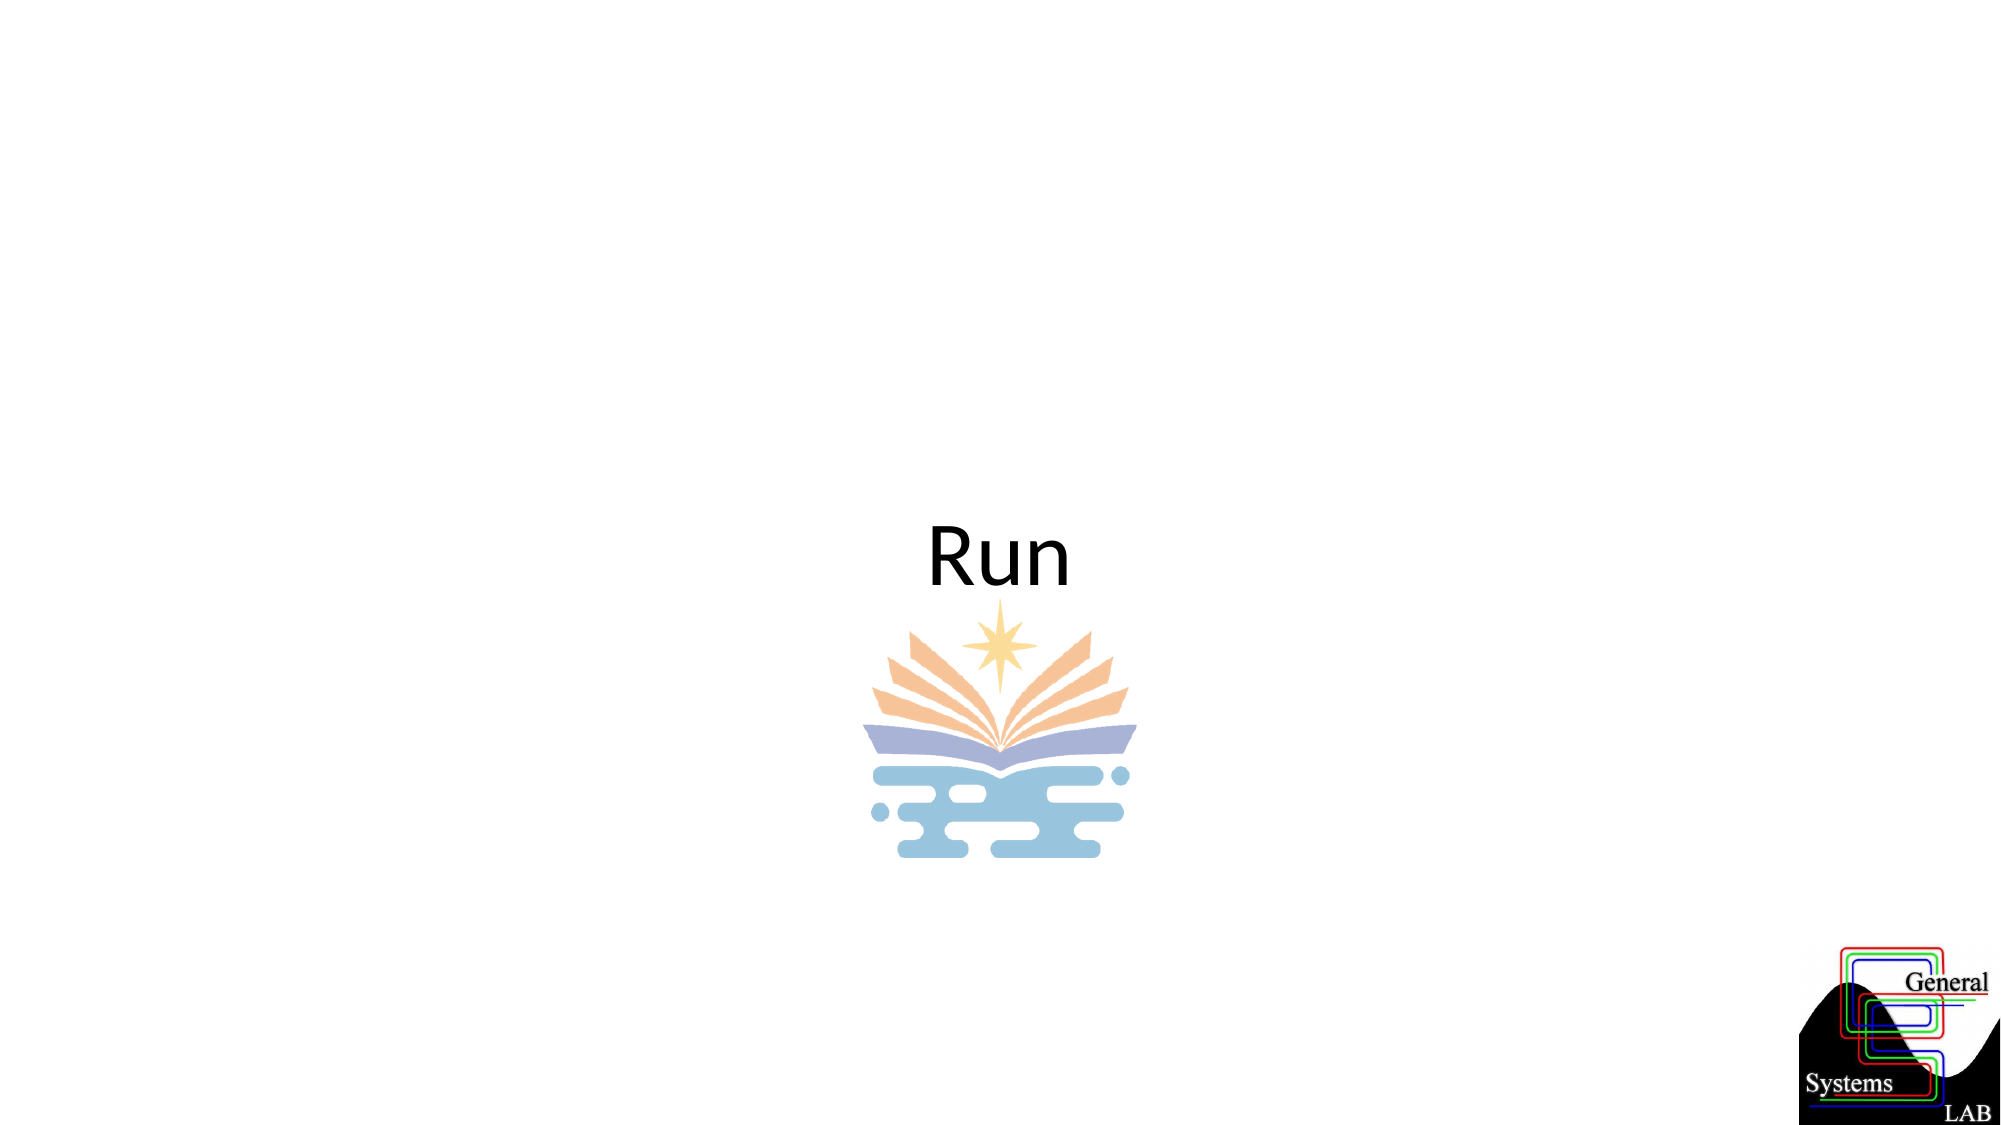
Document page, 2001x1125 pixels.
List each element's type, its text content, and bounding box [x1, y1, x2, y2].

picture [1799, 943, 2001, 1125]
title Run [353, 466, 1647, 630]
